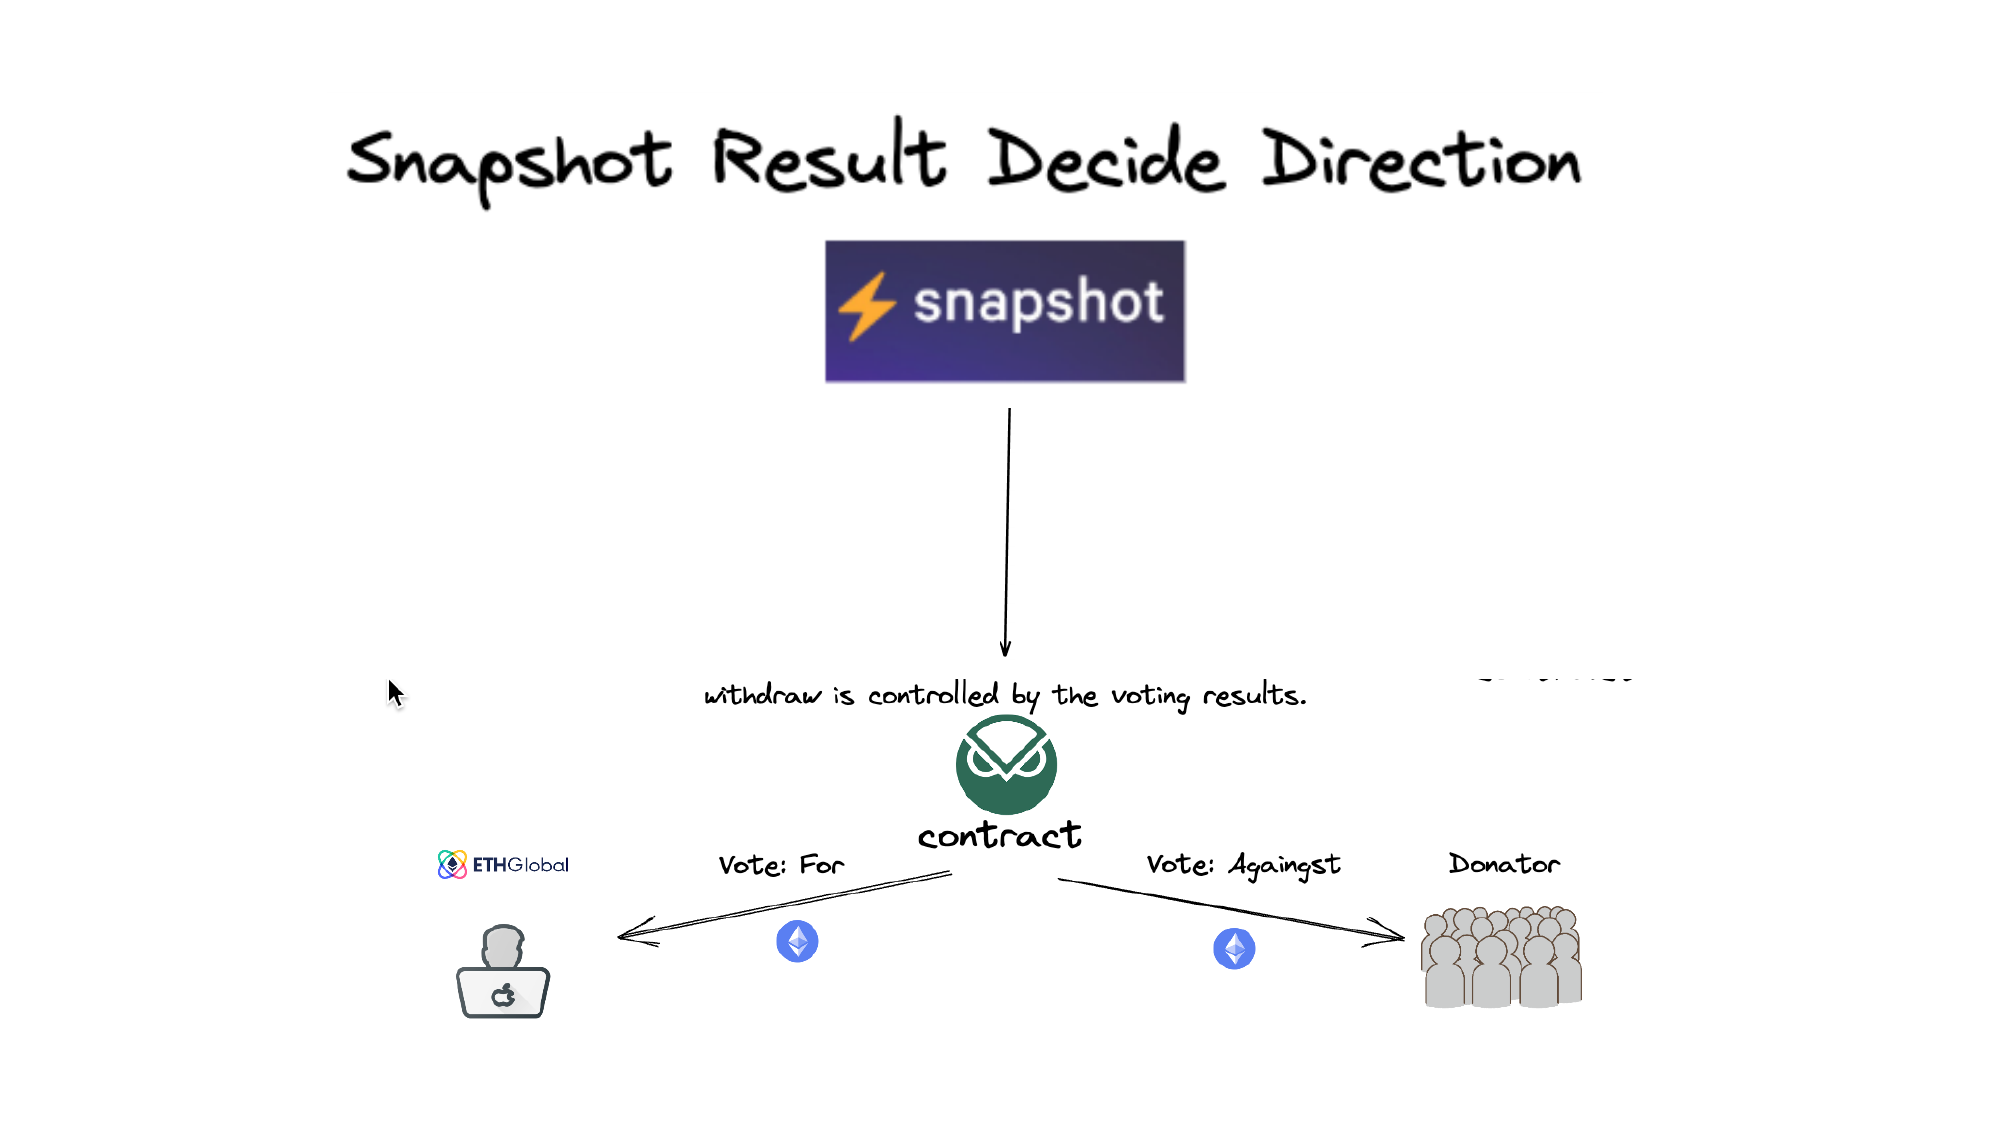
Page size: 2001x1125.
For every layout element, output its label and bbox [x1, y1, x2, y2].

picture [375, 679, 1651, 1096]
picture [327, 91, 1603, 660]
